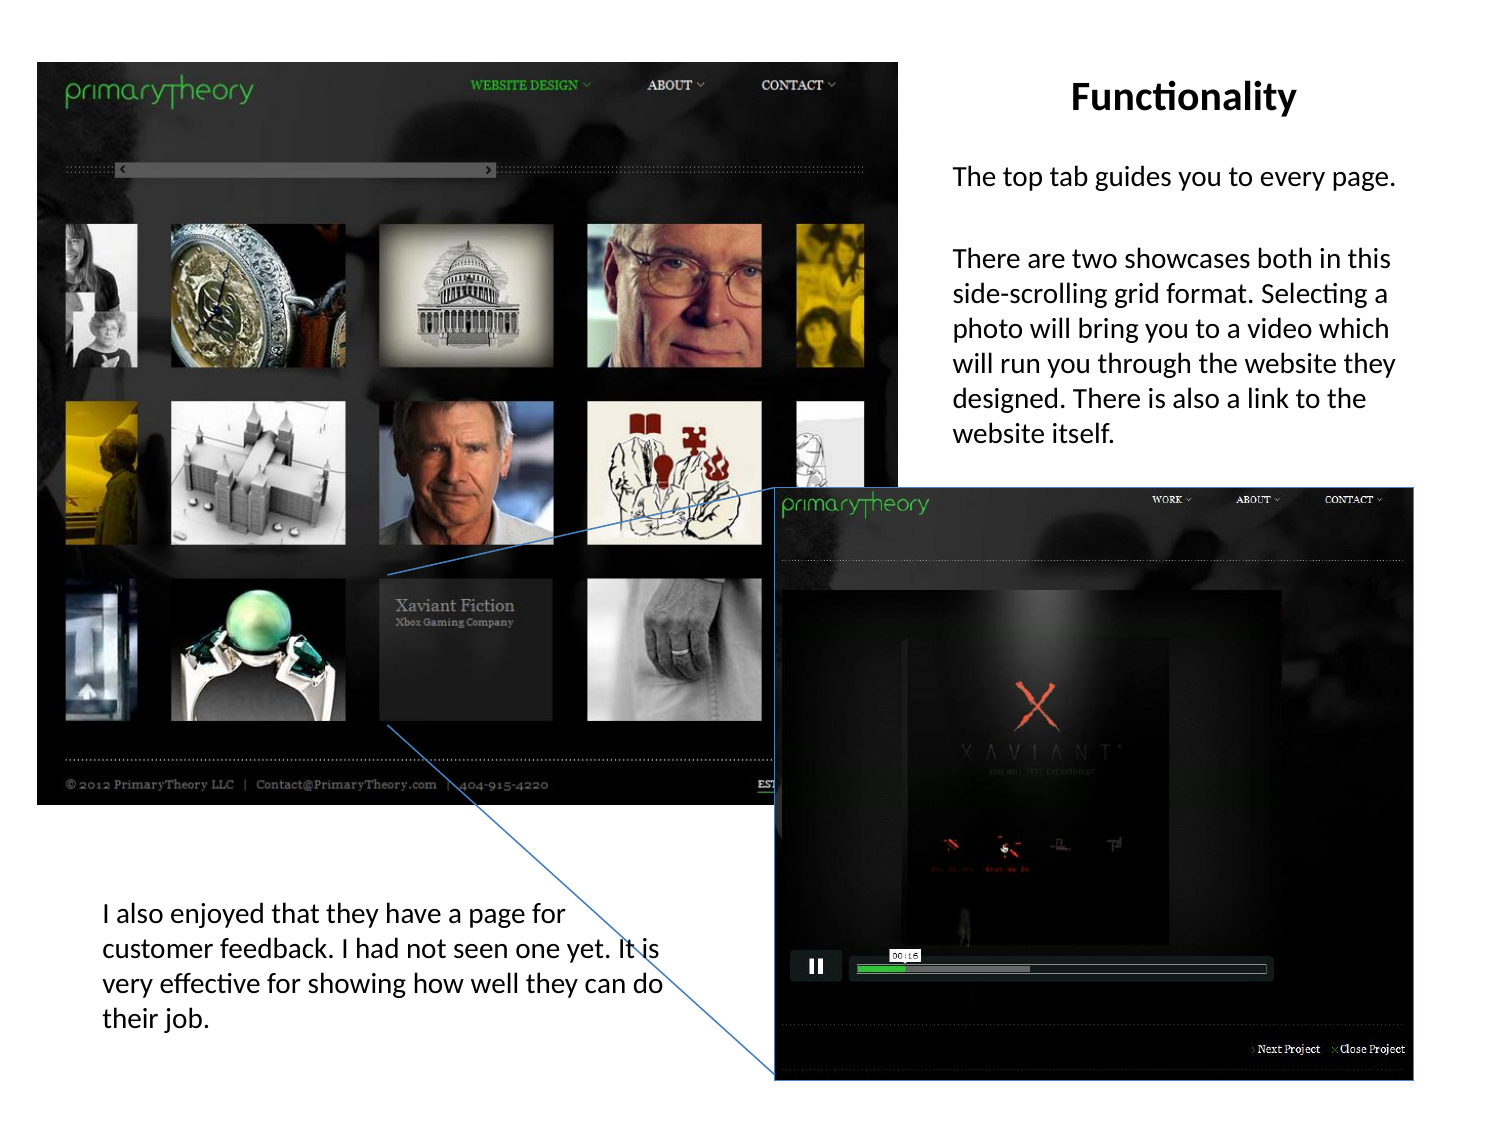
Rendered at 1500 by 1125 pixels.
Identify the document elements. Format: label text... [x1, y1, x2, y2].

picture [37, 62, 1414, 1081]
list The top tab guides you to every page. There are two showcases both in this side-scrolling grid format. Selecting a photo will bring you to a video which will run you through the website they designed. There is also a link to the website itself. [937, 149, 1431, 513]
text_box I also enjoyed that they have a page for customer feedback. I had not seen one yet. It is very effective for showing how well they can do their job. [87, 887, 382, 1042]
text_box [387, 724, 776, 1076]
title Functionality [937, 37, 1431, 126]
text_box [387, 487, 776, 576]
